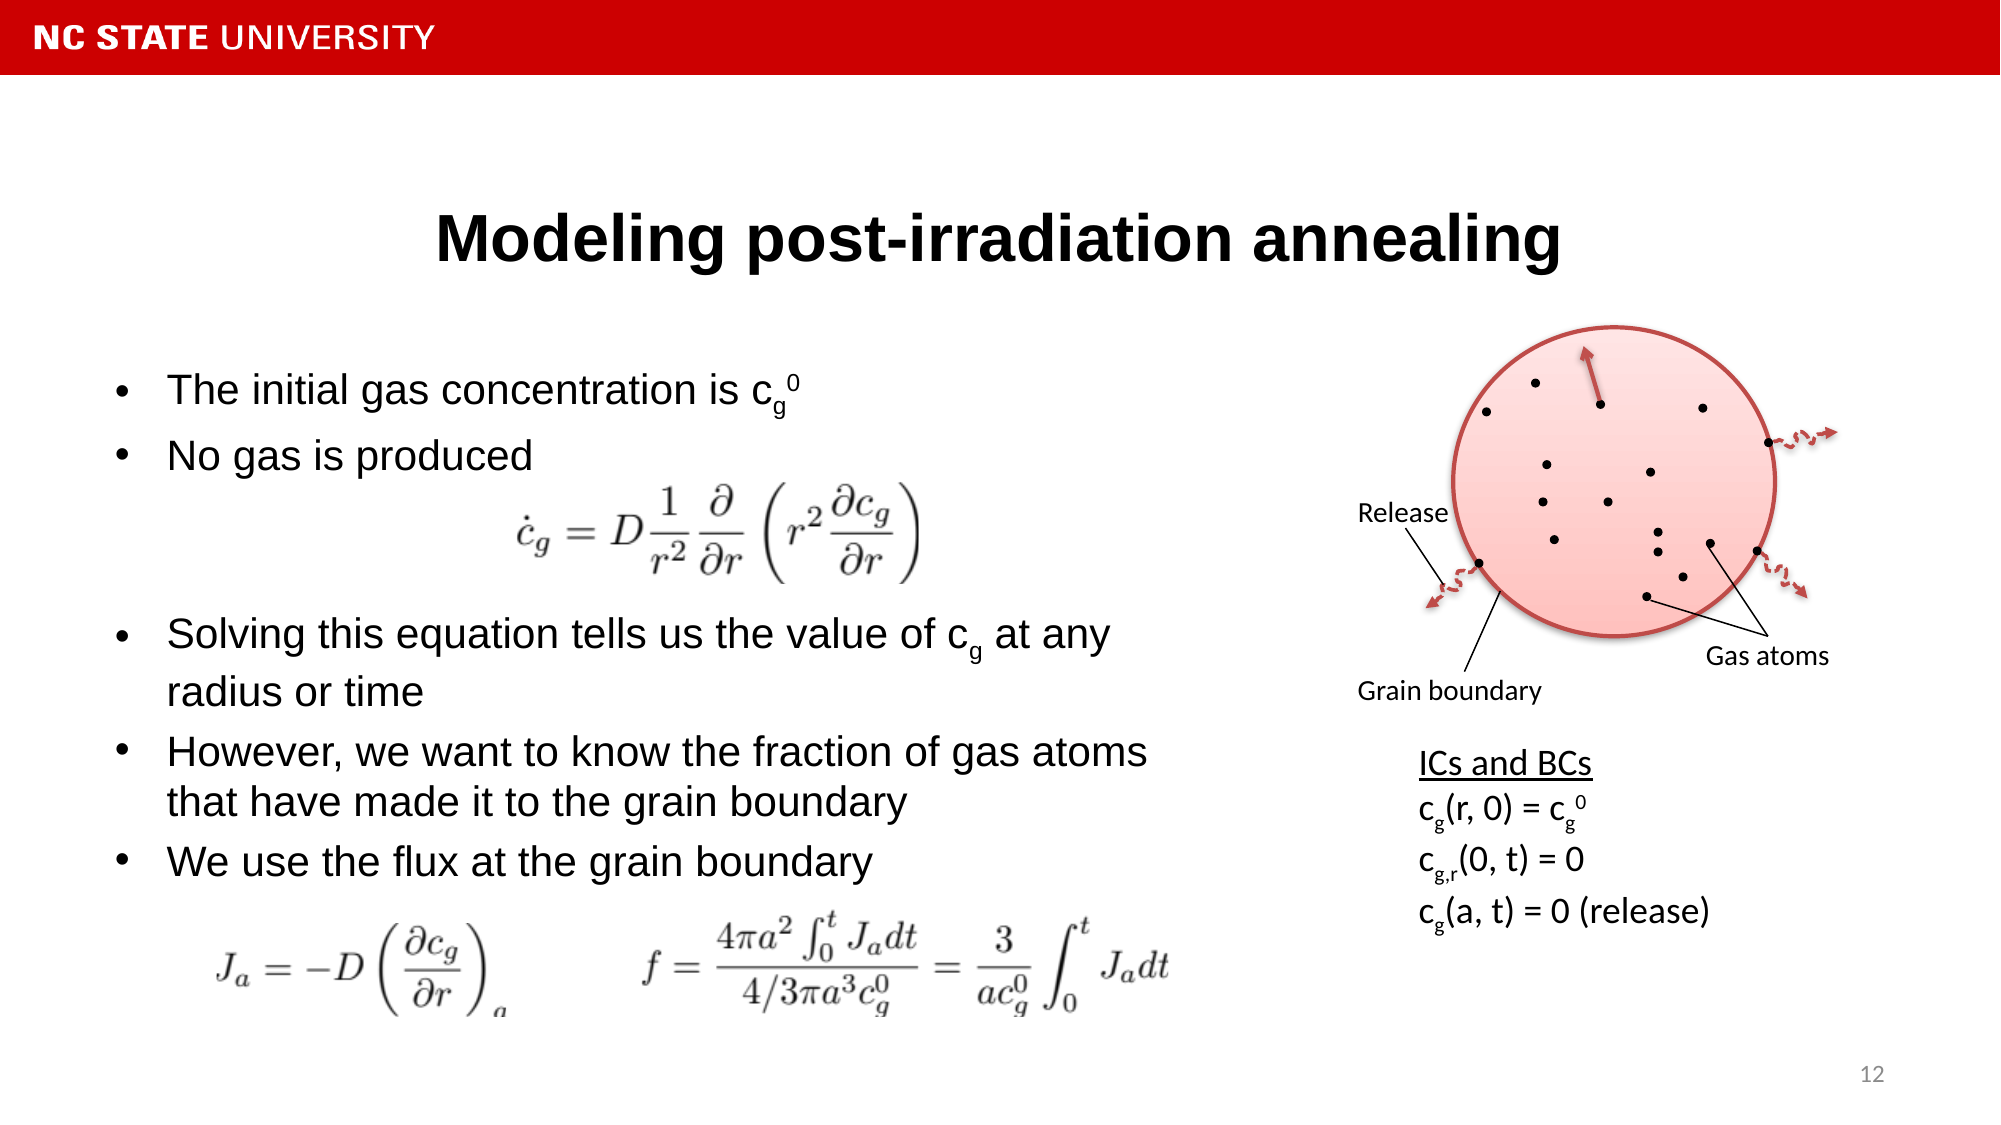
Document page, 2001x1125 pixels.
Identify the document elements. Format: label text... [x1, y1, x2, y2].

slide_number 12 [1433, 1042, 1900, 1103]
picture [516, 480, 919, 584]
list The initial gas concentration is cg0 No gas is produced Solving this equation tells us the value of cg at any radius or time However, we want to know the fraction of gas atoms that have made it to the grain boundary We use the flux at the grain boundary [99, 354, 1242, 895]
picture [216, 922, 507, 1018]
title Modeling post-irradiation annealing [99, 147, 1900, 323]
text_box ICs and BCs cg(r, 0) = cg0 cg,r(0, t) = 0 cg(a, t) = 0 (release) [1403, 730, 1768, 989]
picture [0, 0, 2000, 75]
picture [641, 908, 1169, 1018]
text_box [1357, 327, 1844, 708]
